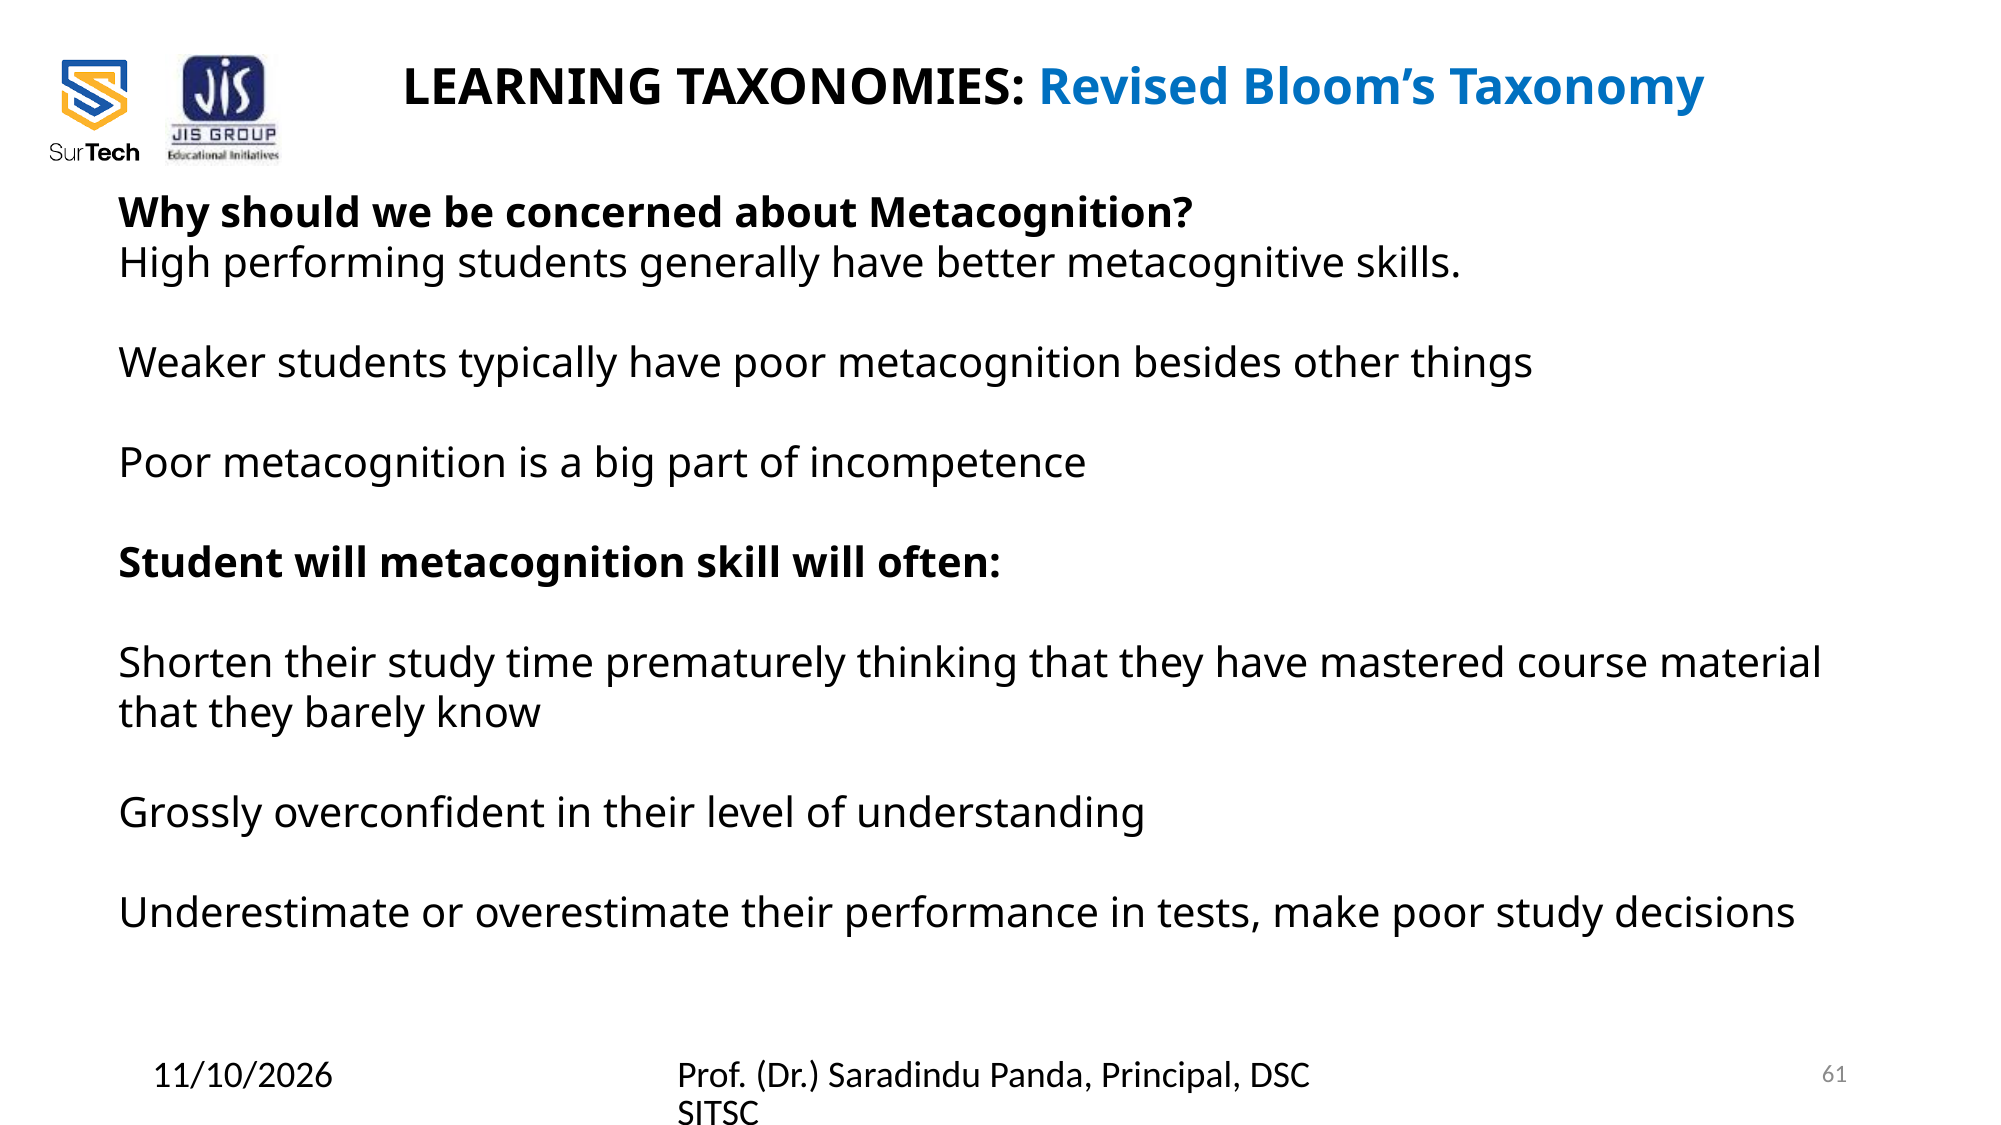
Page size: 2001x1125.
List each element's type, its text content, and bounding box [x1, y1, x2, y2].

slide_number 61 [1412, 1042, 1863, 1103]
footer Prof. (Dr.) Saradindu Panda, Principal, DSCSITSC [662, 1042, 1338, 1103]
title LEARNING TAXONOMIES: Revised Bloom’s Taxonomy [387, 50, 1893, 123]
picture [23, 39, 282, 181]
text_box Why should we be concerned about Metacognition? High performing students generally have better metacognitive skills. Weaker students typically have poor metacognition besides other things Poor metacognition is a big part of incompetence Student will metacognition skill will often: Shorten their study time prematurely thinking that they have mastered course material that they barely know Grossly overconfident in their level of understanding Underestimate or overestimate their performance in tests, make poor study decisions [103, 178, 1893, 944]
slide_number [137, 1042, 588, 1103]
